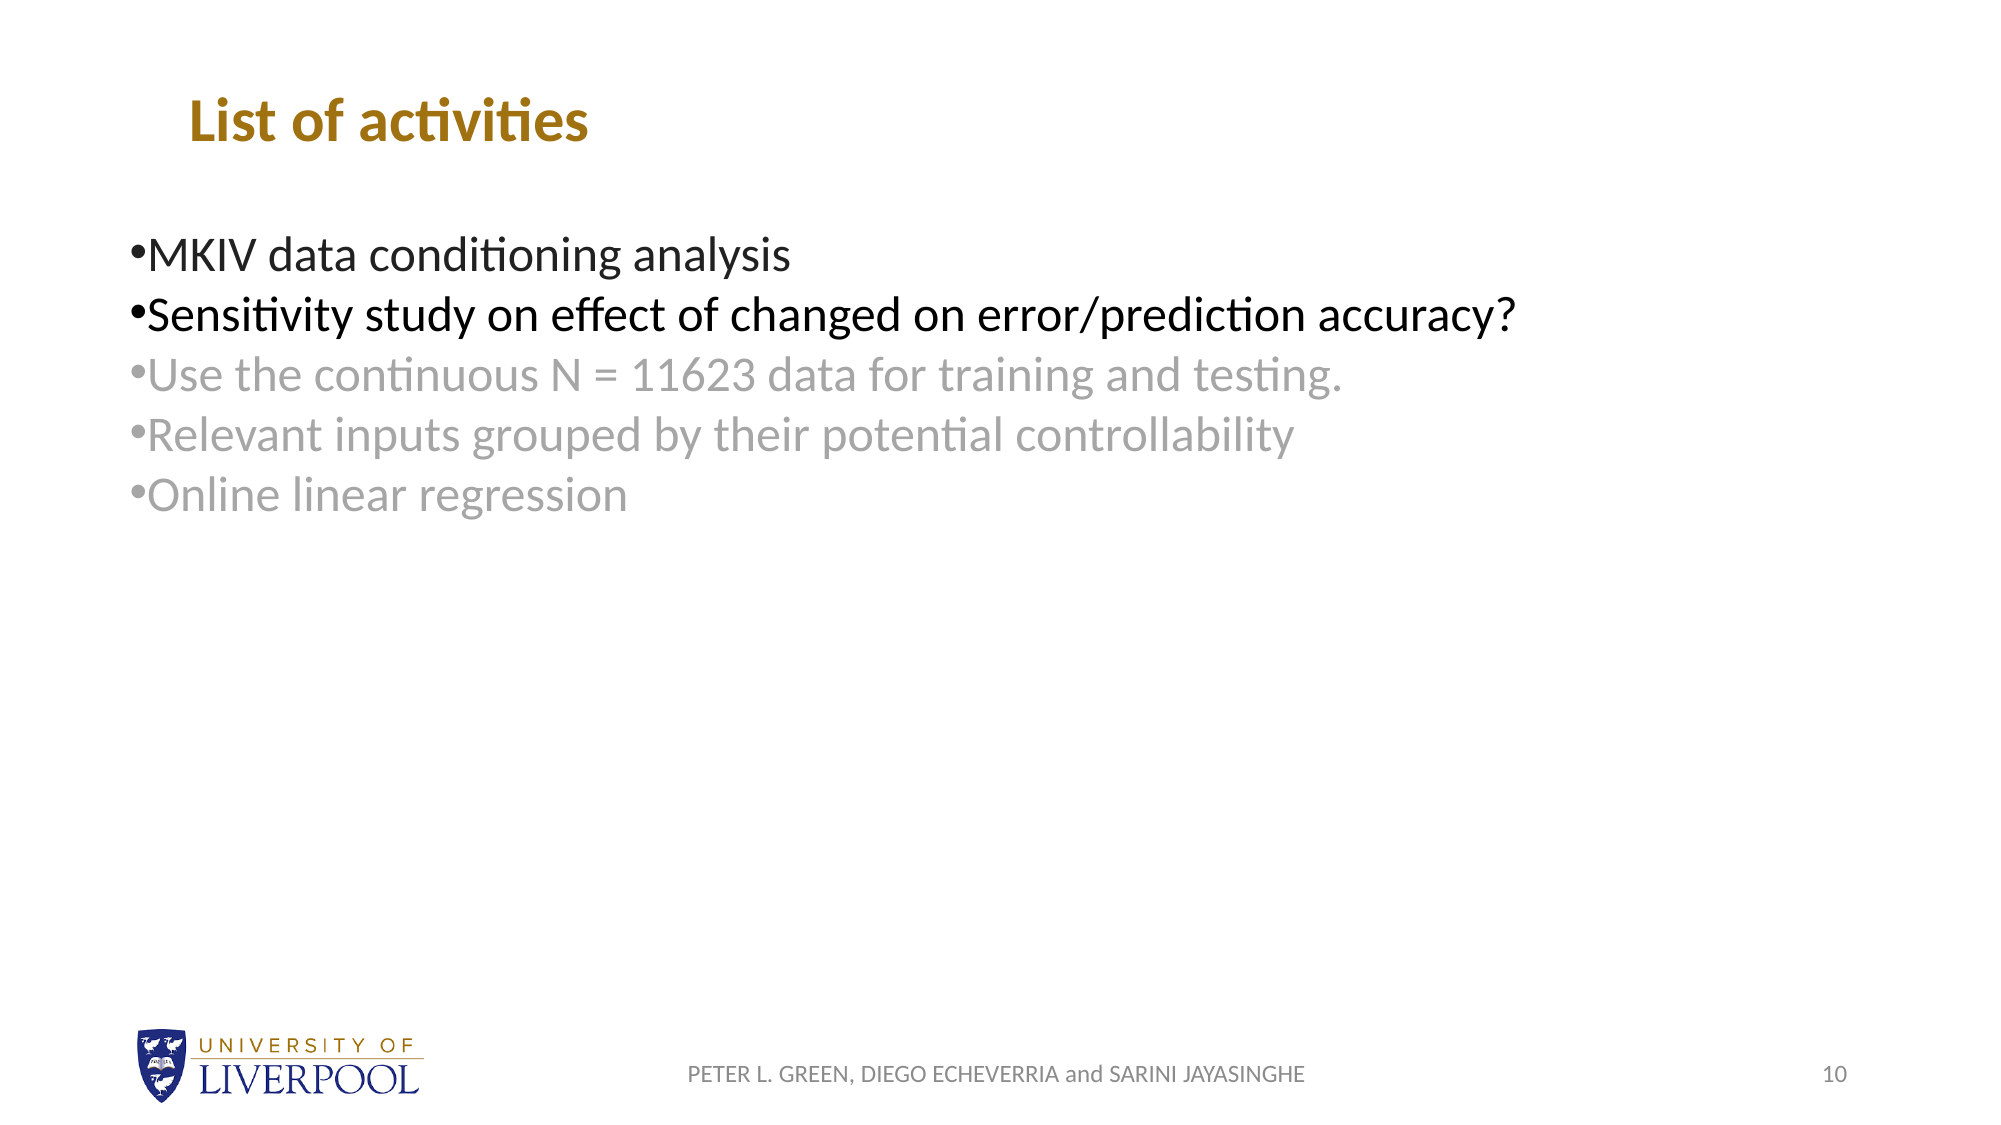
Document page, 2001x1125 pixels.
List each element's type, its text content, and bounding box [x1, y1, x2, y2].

slide_number 10 [1412, 1042, 1863, 1103]
text_box MKIV data conditioning analysis Sensitivity study on effect of changed on error/prediction accuracy? Use the continuous N = 11623 data for training and testing. Relevant inputs grouped by their potential controllability Online linear regression [114, 214, 1857, 644]
picture [137, 1029, 424, 1103]
footer PETER L. GREEN, DIEGO ECHEVERRIA and SARINI JAYASINGHE [662, 1042, 1338, 1103]
text_box List of activities [174, 71, 1167, 162]
